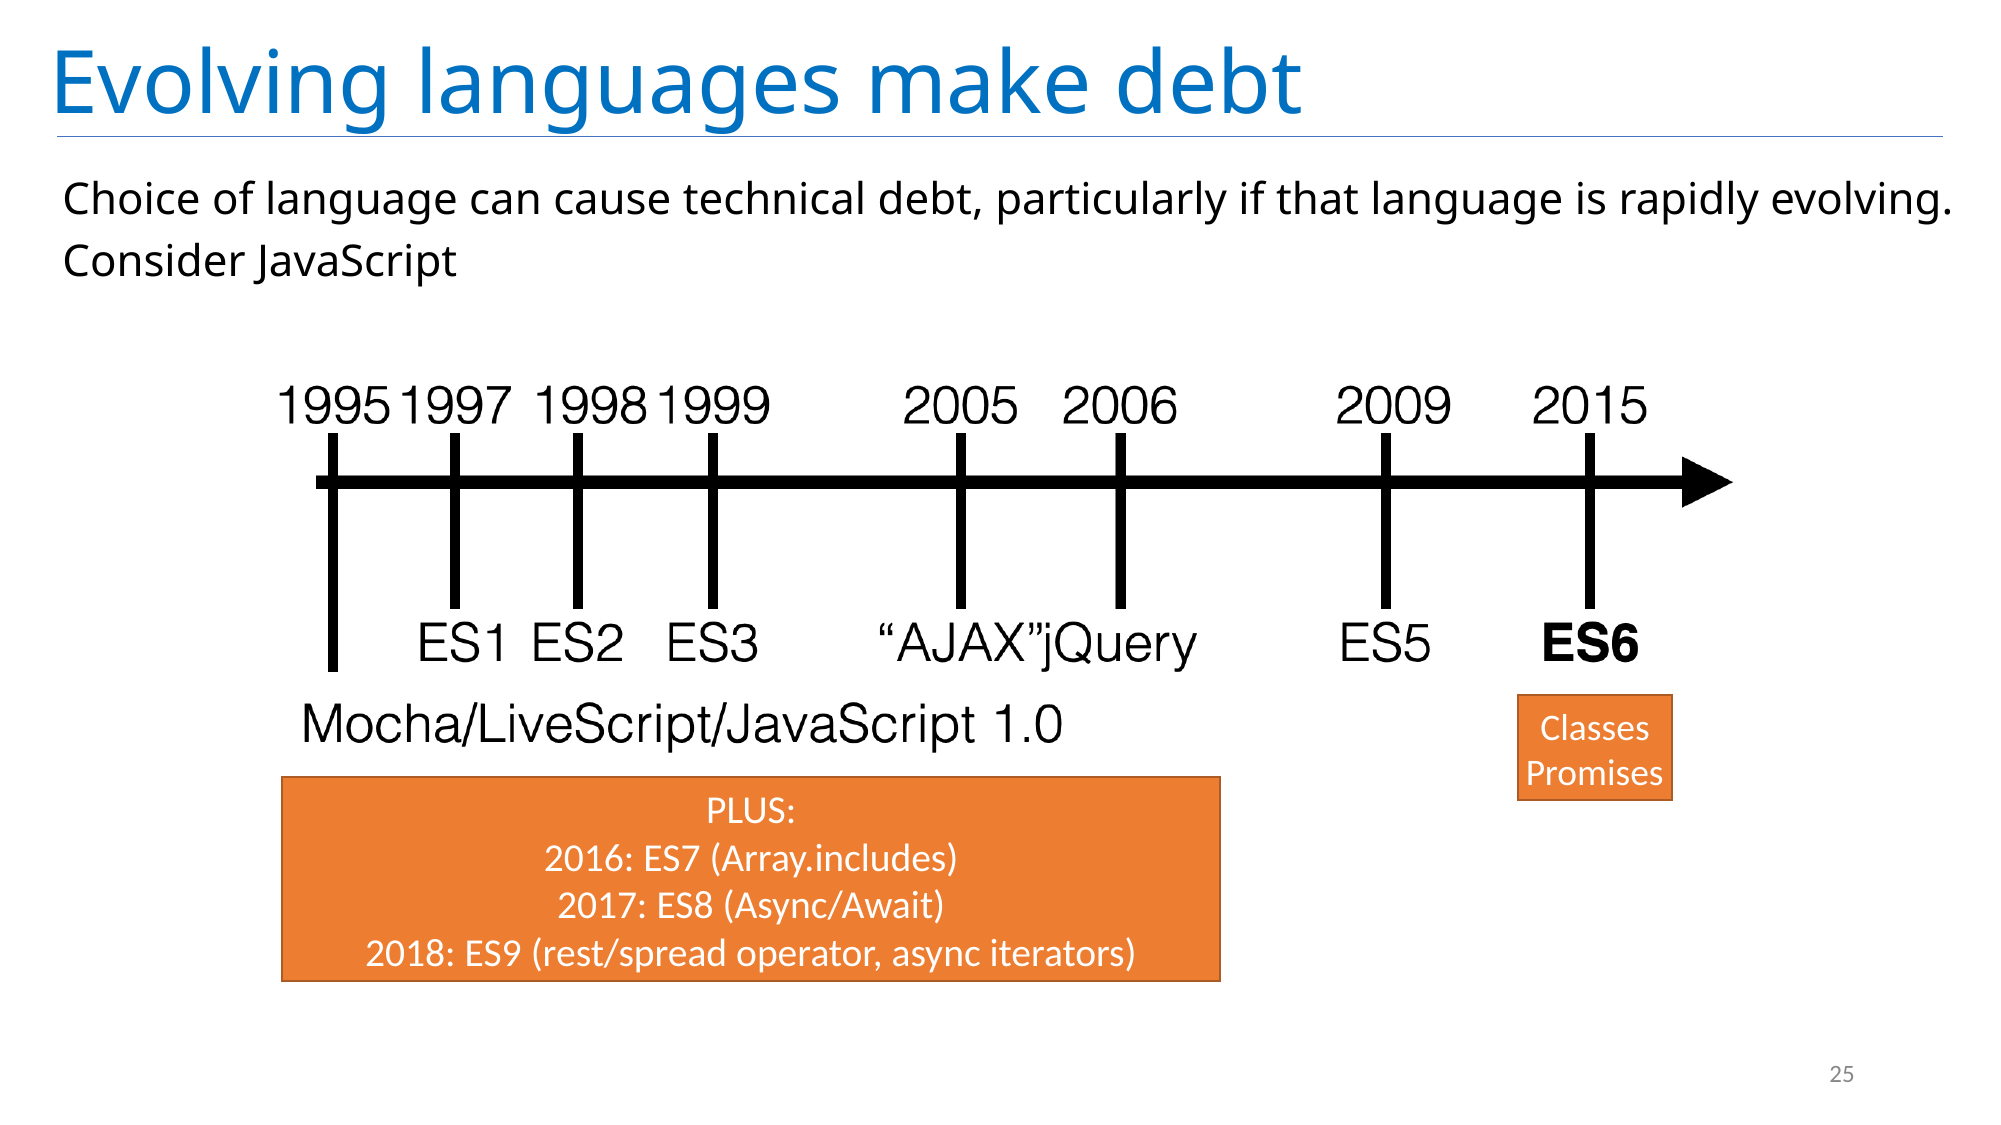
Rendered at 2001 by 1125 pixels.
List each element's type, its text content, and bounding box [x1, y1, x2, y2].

picture [266, 365, 1734, 760]
slide_number 25 [1819, 1051, 1863, 1094]
list Choice of language can cause technical debt, particularly if that language is rapidly evolving. Consider JavaScript [54, 154, 1975, 1061]
text_box PLUS: 2016: ES7 (Array.includes) 2017: ES8 (Async/Await) 2018: ES9 (rest/spread operator, async iterators) [282, 776, 1221, 982]
title Evolving languages make debt [41, 0, 2000, 141]
text_box Classes Promises [1518, 760, 1672, 800]
